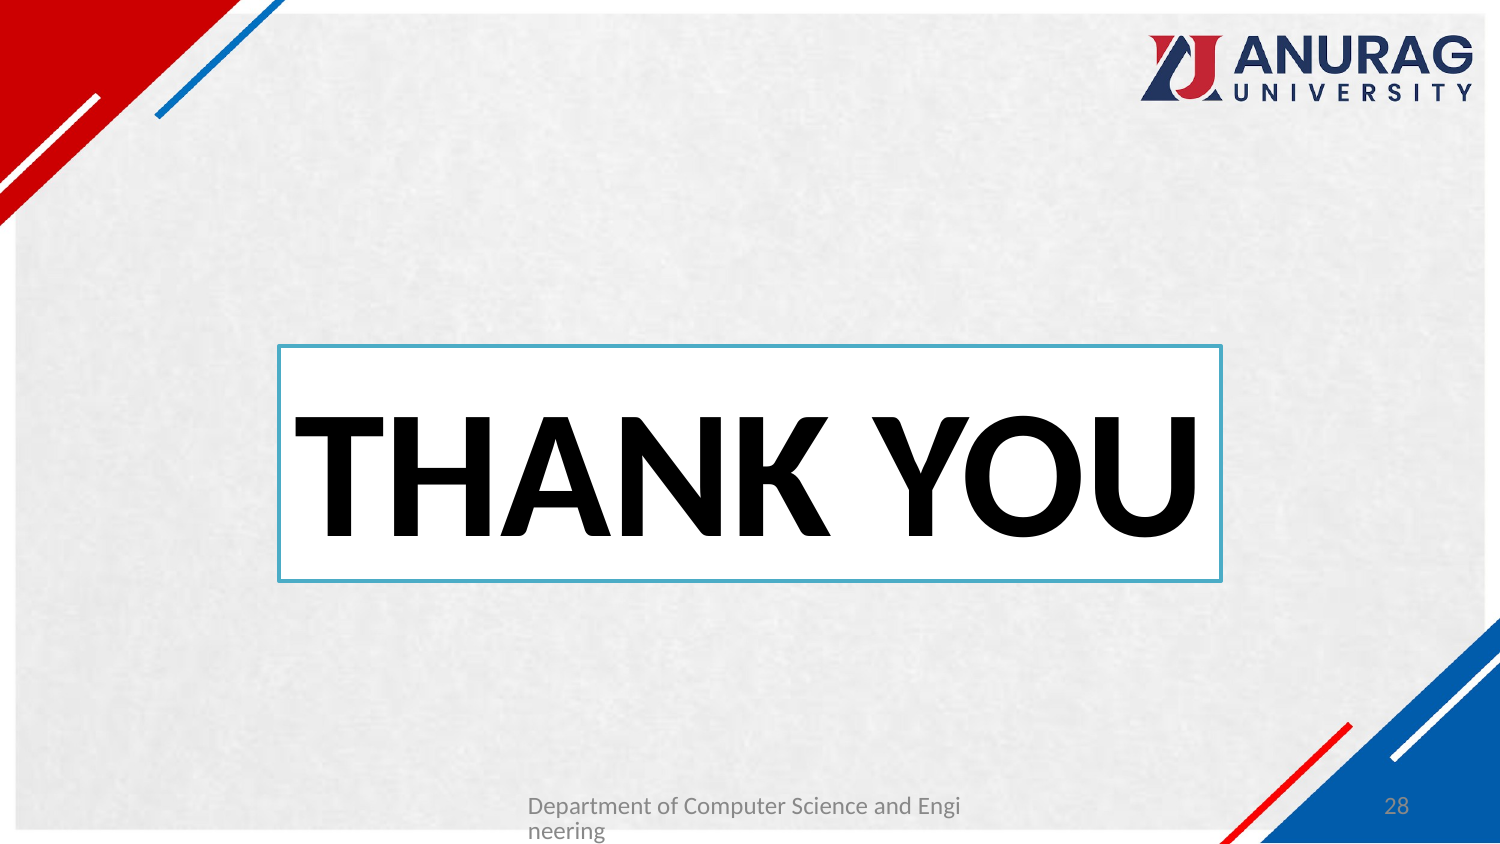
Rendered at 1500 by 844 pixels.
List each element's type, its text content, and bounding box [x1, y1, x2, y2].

picture [0, 0, 1500, 844]
footer Department of Computer Science and Engineering [512, 782, 988, 827]
text_box THANK YOU [277, 344, 1223, 583]
slide_number 28 [1074, 782, 1425, 827]
